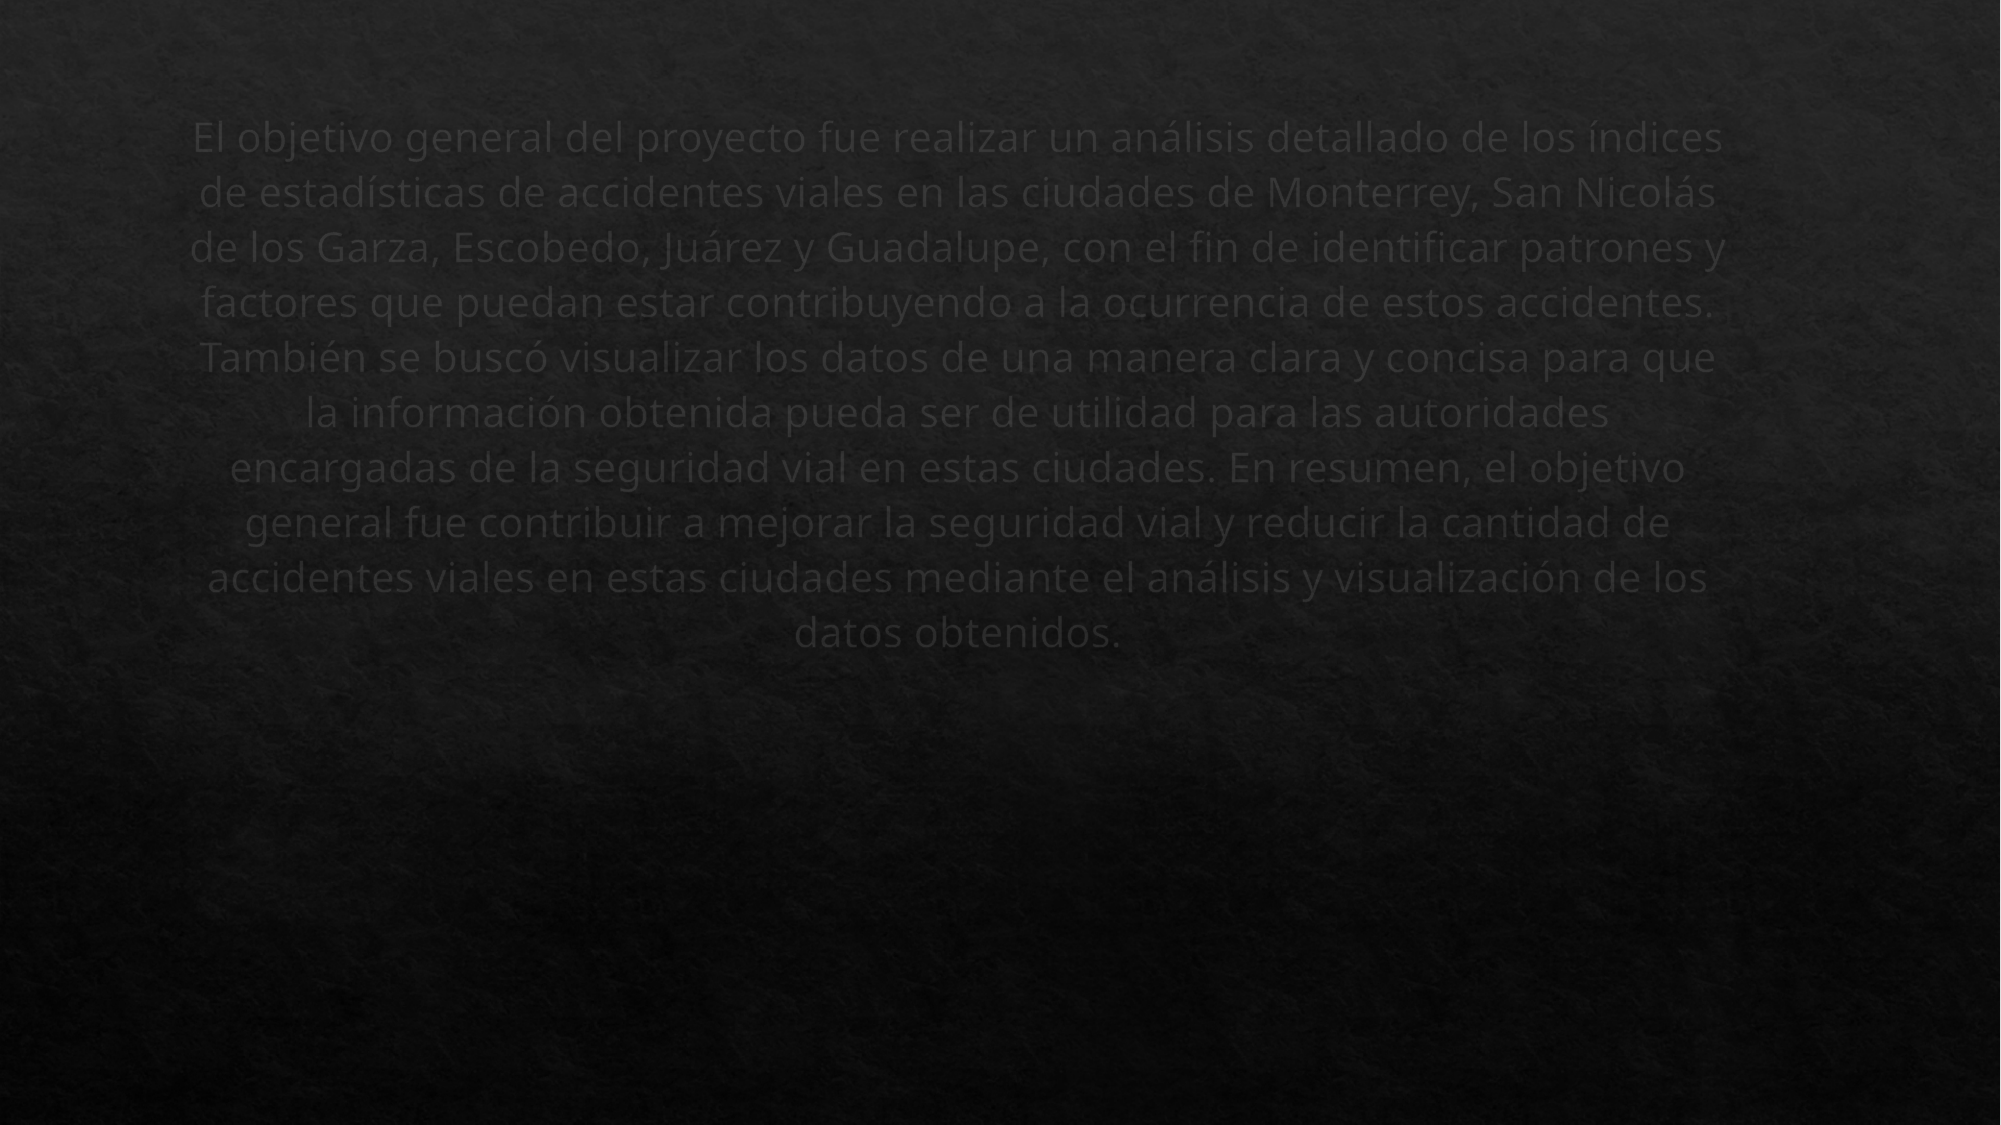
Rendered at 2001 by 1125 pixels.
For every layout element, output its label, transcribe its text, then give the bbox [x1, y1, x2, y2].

list El objetivo general del proyecto fue realizar un análisis detallado de los índices de estadísticas de accidentes viales en las ciudades de Monterrey, San Nicolás de los Garza, Escobedo, Juárez y Guadalupe, con el fin de identificar patrones y factores que puedan estar contribuyendo a la ocurrencia de estos accidentes. También se buscó visualizar los datos de una manera clara y concisa para que la información obtenida pueda ser de utilidad para las autoridades encargadas de la seguridad vial en estas ciudades. En resumen, el objetivo general fue contribuir a mejorar la seguridad vial y reducir la cantidad de accidentes viales en estas ciudades mediante el análisis y visualización de los datos obtenidos. [171, 97, 1745, 1022]
